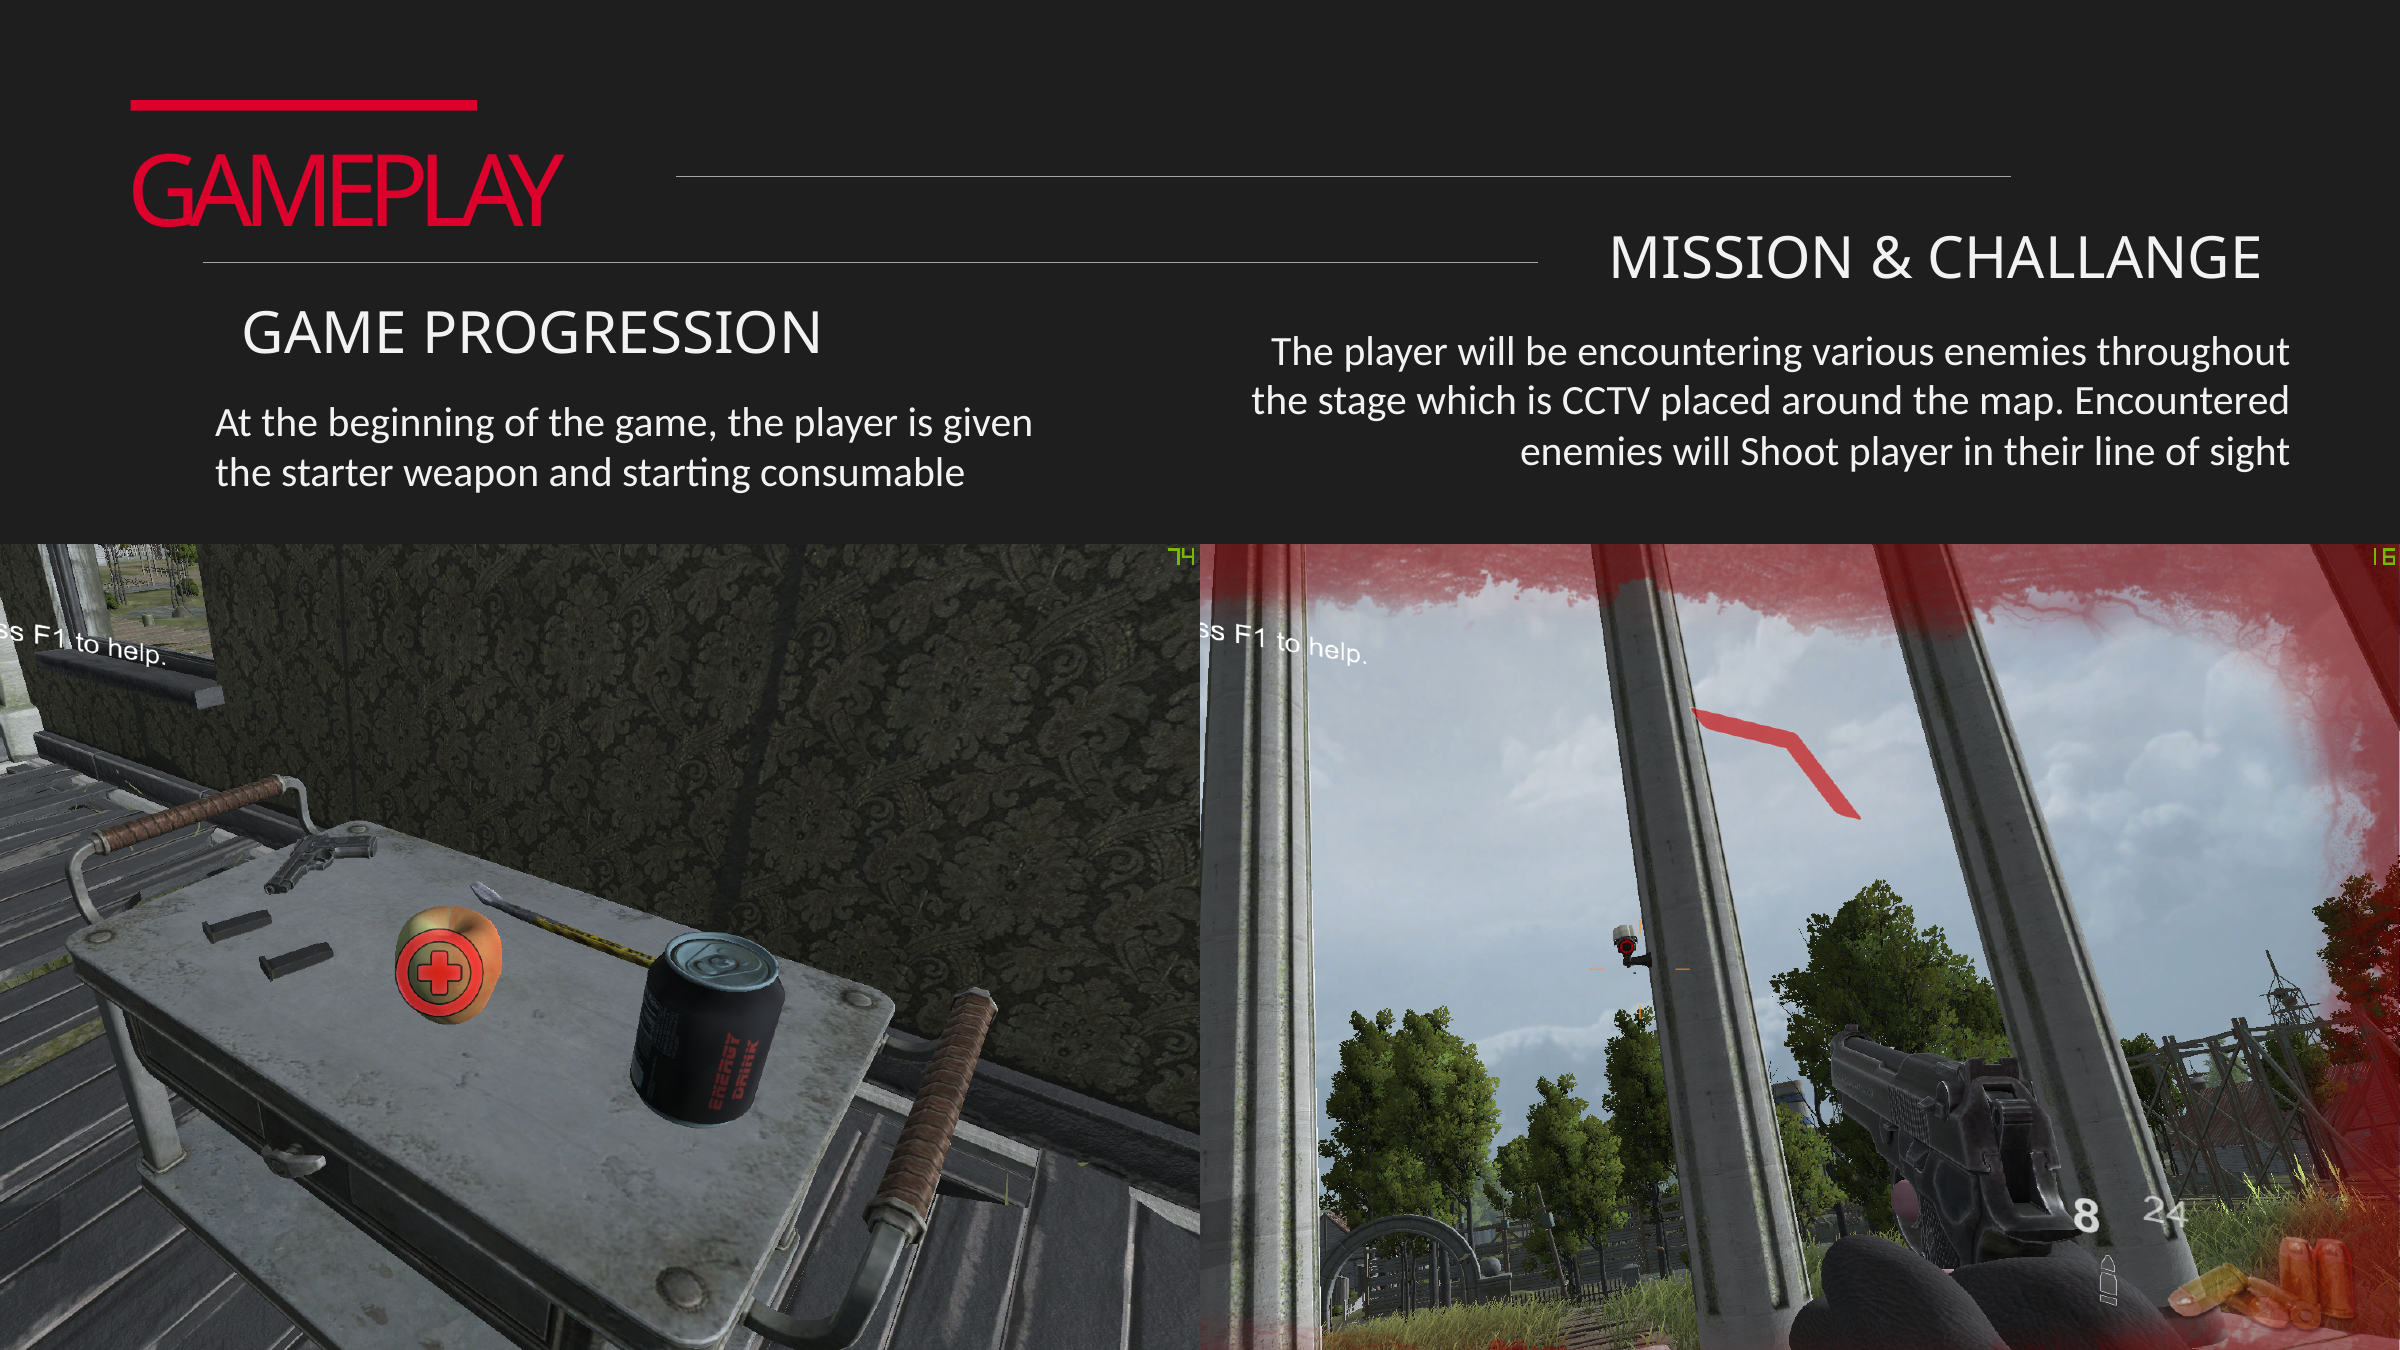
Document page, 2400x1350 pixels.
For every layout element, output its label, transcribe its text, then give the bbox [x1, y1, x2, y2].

picture [0, 543, 2400, 1350]
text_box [112, 99, 677, 256]
text_box MISSION & CHALLANGE [1594, 212, 2278, 298]
list At the beginning of the game, the player is given the starter weapon and starting consumable [193, 383, 1075, 538]
text_box The player will be encountering various enemies throughout the stage which is CCTV placed around the map. Encountered enemies will Shoot player in their line of sight [1206, 312, 2313, 506]
text_box GAME PROGRESSION [227, 287, 839, 373]
